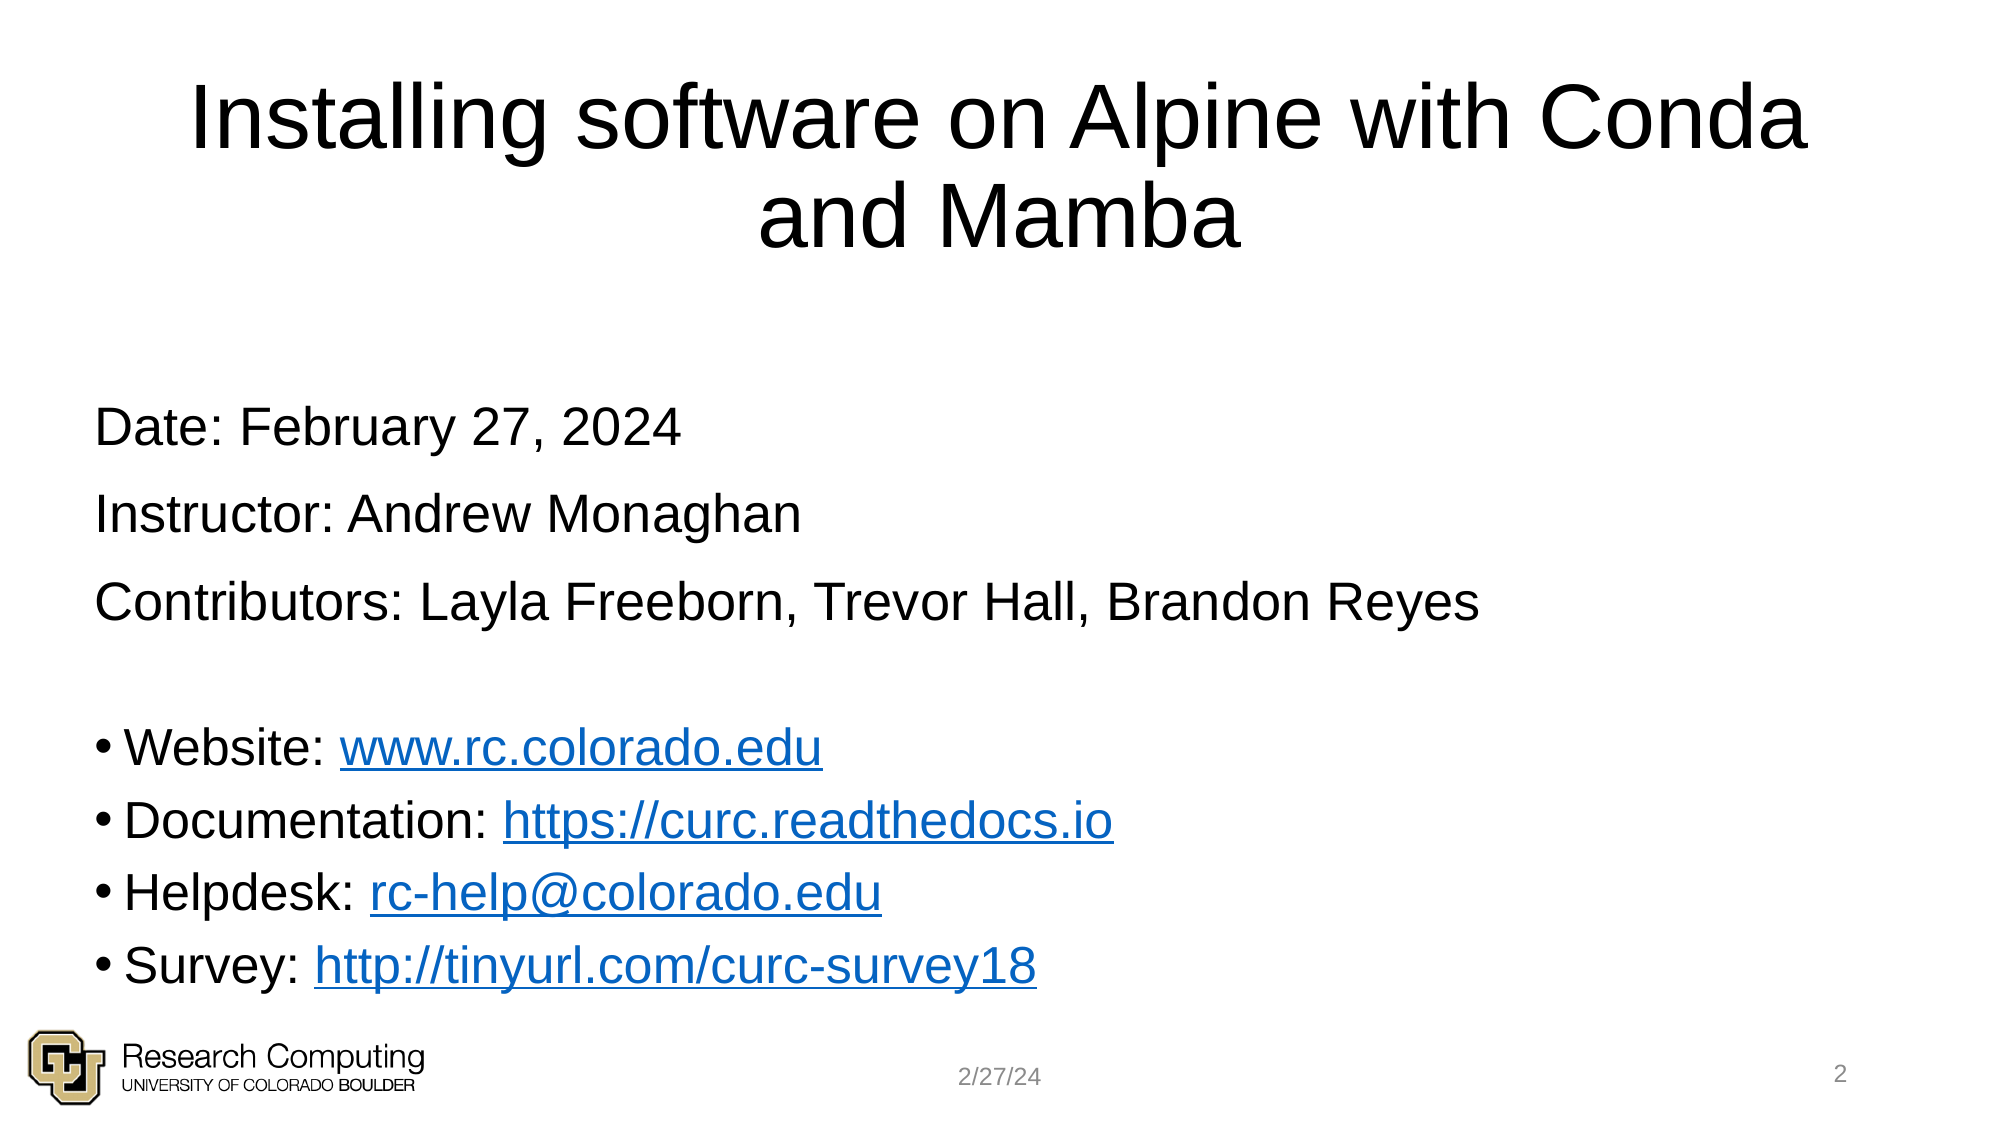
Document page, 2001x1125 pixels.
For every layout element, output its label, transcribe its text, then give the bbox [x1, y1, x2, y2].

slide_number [774, 1045, 1225, 1105]
list Date: February 27, 2024 Instructor: Andrew Monaghan Contributors: Layla Freeborn, Trevor Hall, Brandon Reyes Website: www.rc.colorado.edu Documentation: https://curc.readthedocs.io Helpdesk: rc-help@colorado.edu Survey: http://tinyurl.com/curc-survey18 [79, 299, 1863, 1011]
slide_number 2 [1412, 1042, 1863, 1103]
title Installing software on Alpine with Conda and Mamba [137, 59, 1863, 278]
picture [0, 1024, 775, 1121]
